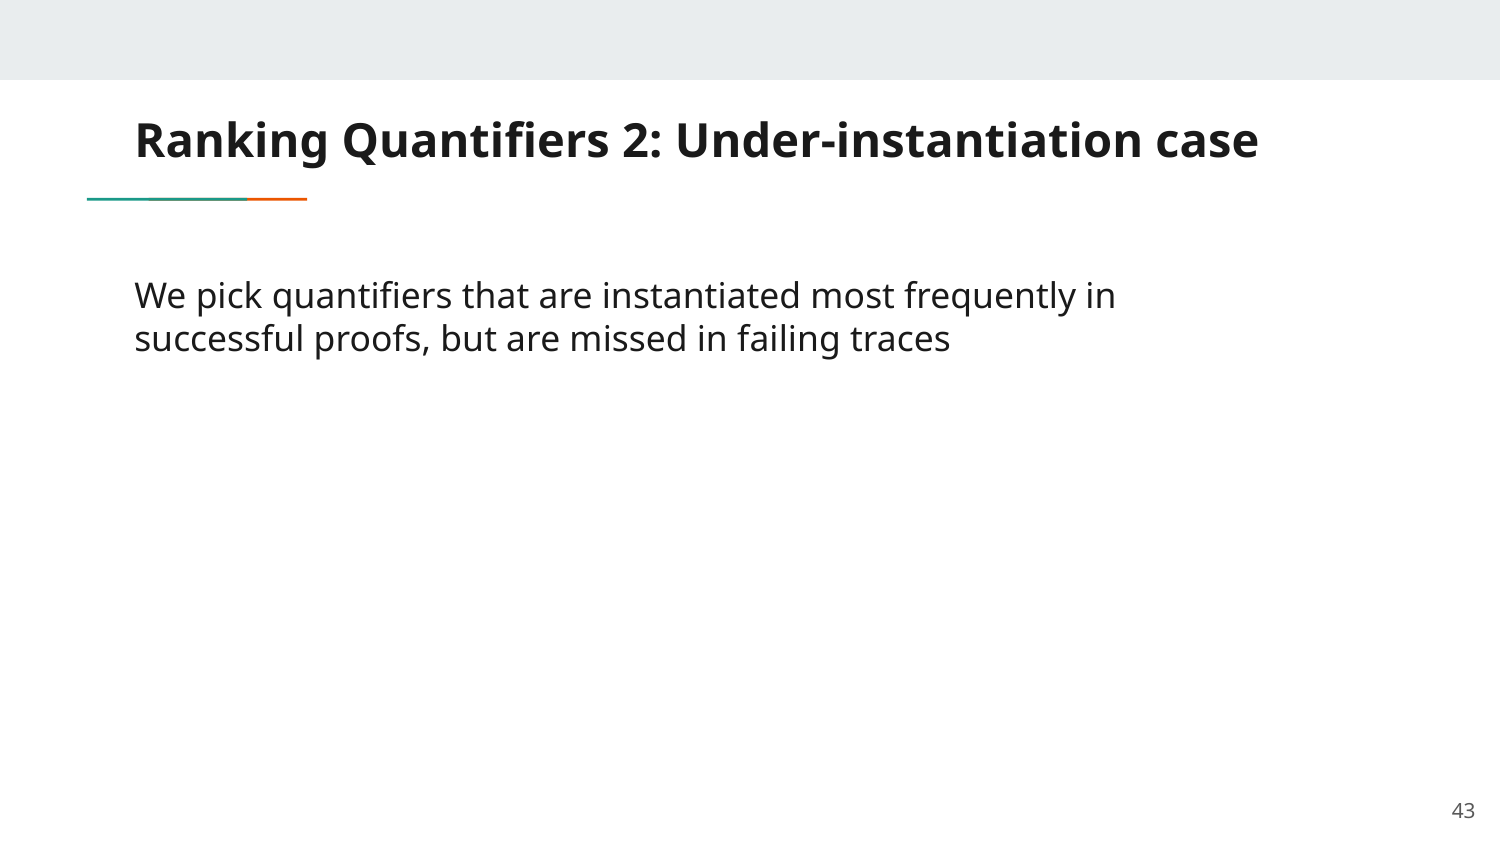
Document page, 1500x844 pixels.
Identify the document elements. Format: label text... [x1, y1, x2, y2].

slide_number 43 [1400, 779, 1491, 844]
text_box We pick quantifiers that are instantiated most frequently in successful proofs, but are missed in failing traces [119, 258, 1189, 384]
title Ranking Quantifiers 2: Under-instantiation case [119, 95, 1381, 184]
